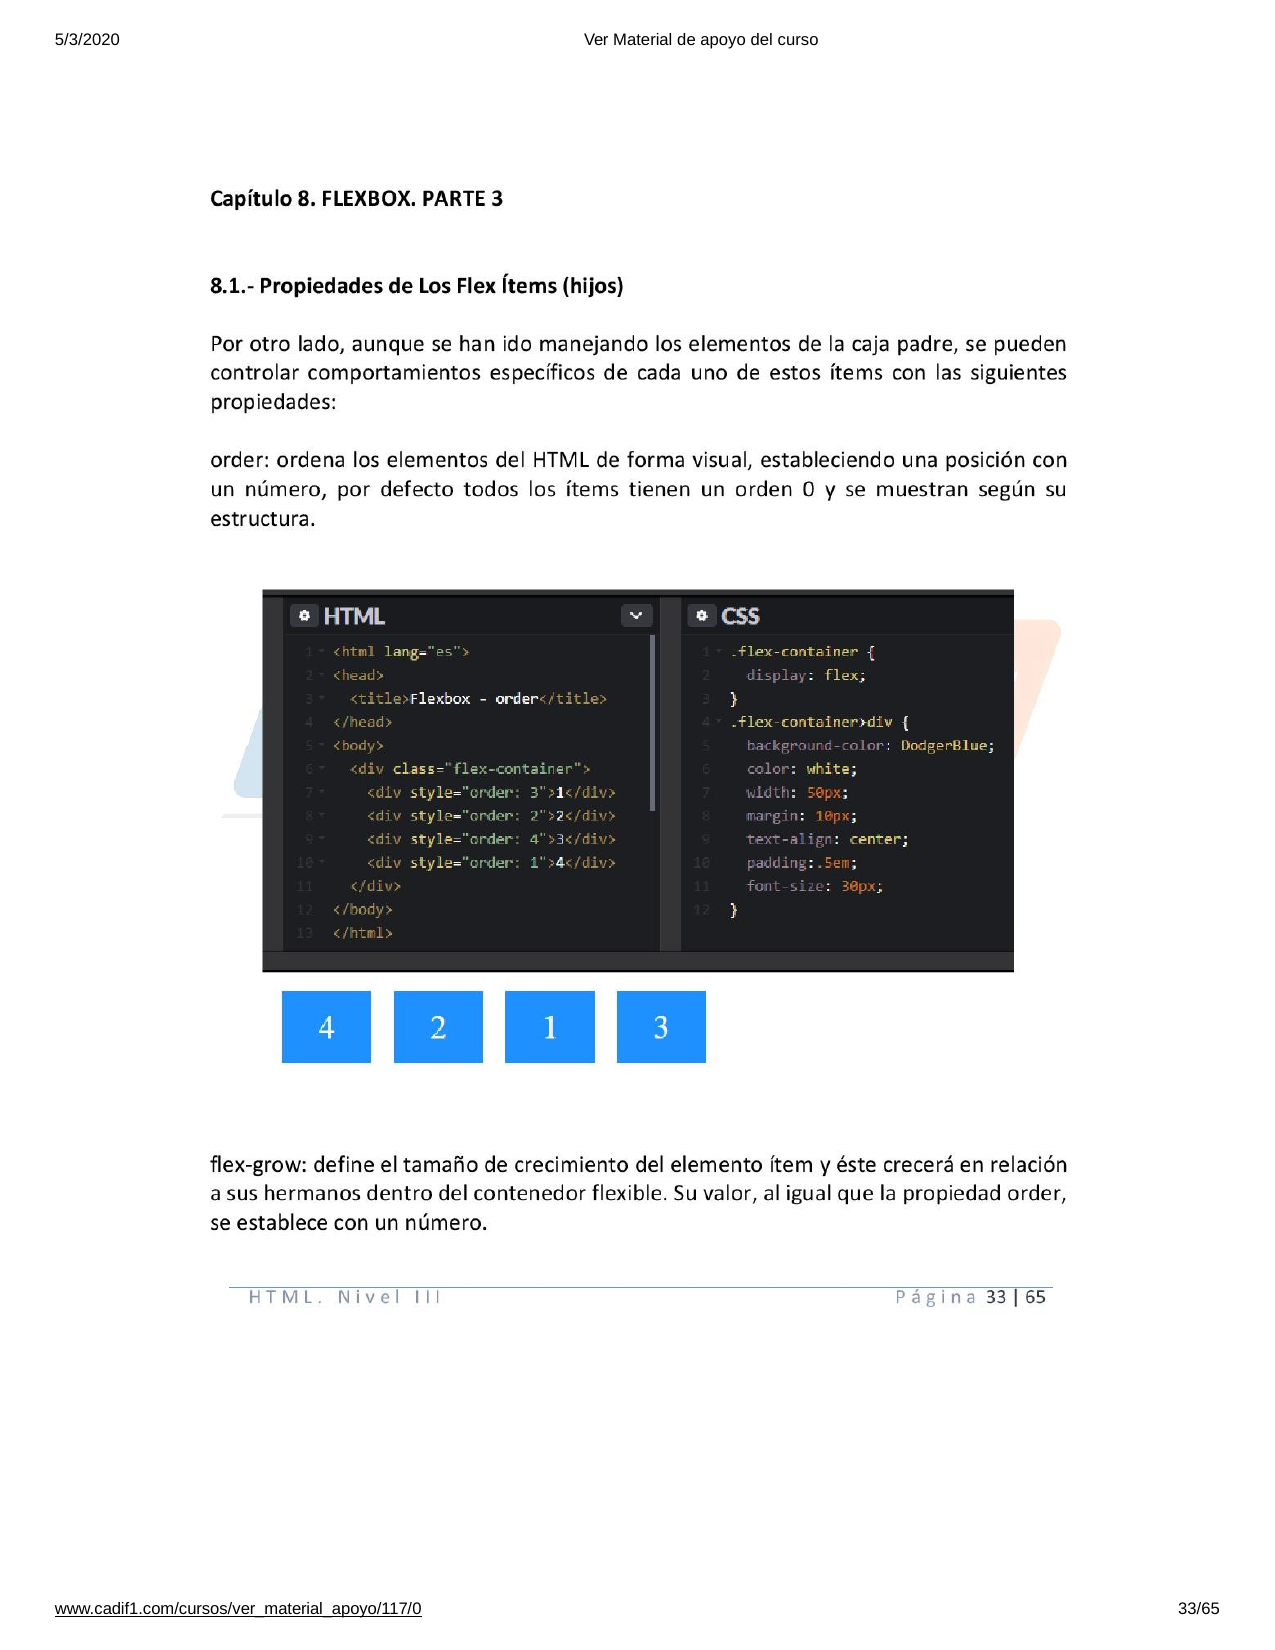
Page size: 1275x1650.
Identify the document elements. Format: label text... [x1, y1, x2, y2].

text_box Ver Material de apoyo del curso [582, 27, 821, 50]
text_box www.cadif1.com/cursos/ver_material_apoyo/117/0 [53, 1597, 428, 1618]
text_box [209, 184, 1072, 1315]
slide_number 10/65 [1171, 1597, 1222, 1650]
text_box 5/3/2020 [53, 27, 123, 50]
